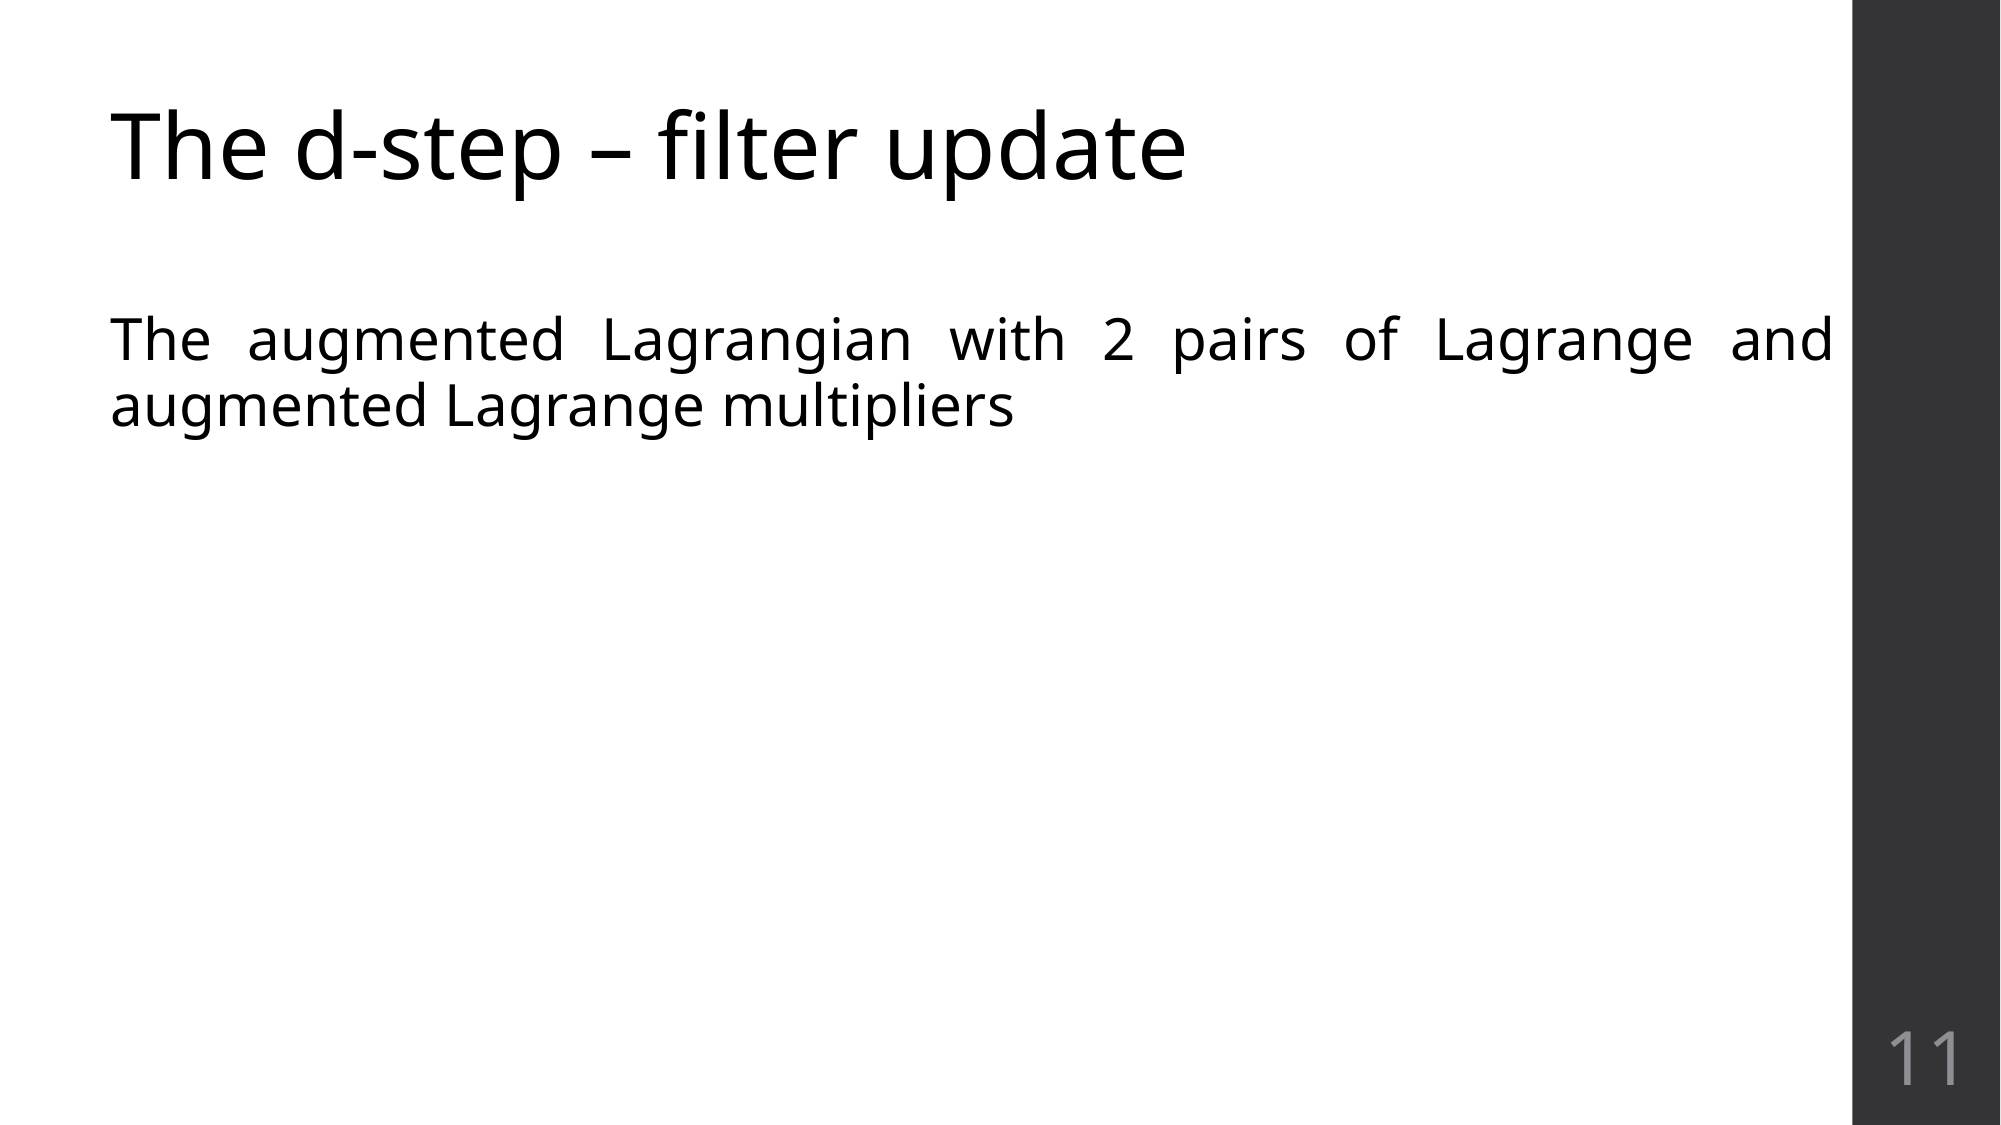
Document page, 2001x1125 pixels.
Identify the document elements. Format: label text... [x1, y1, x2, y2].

slide_number 11 [1852, 1012, 2000, 1110]
text_box The d-step – filter update [95, 41, 1853, 259]
